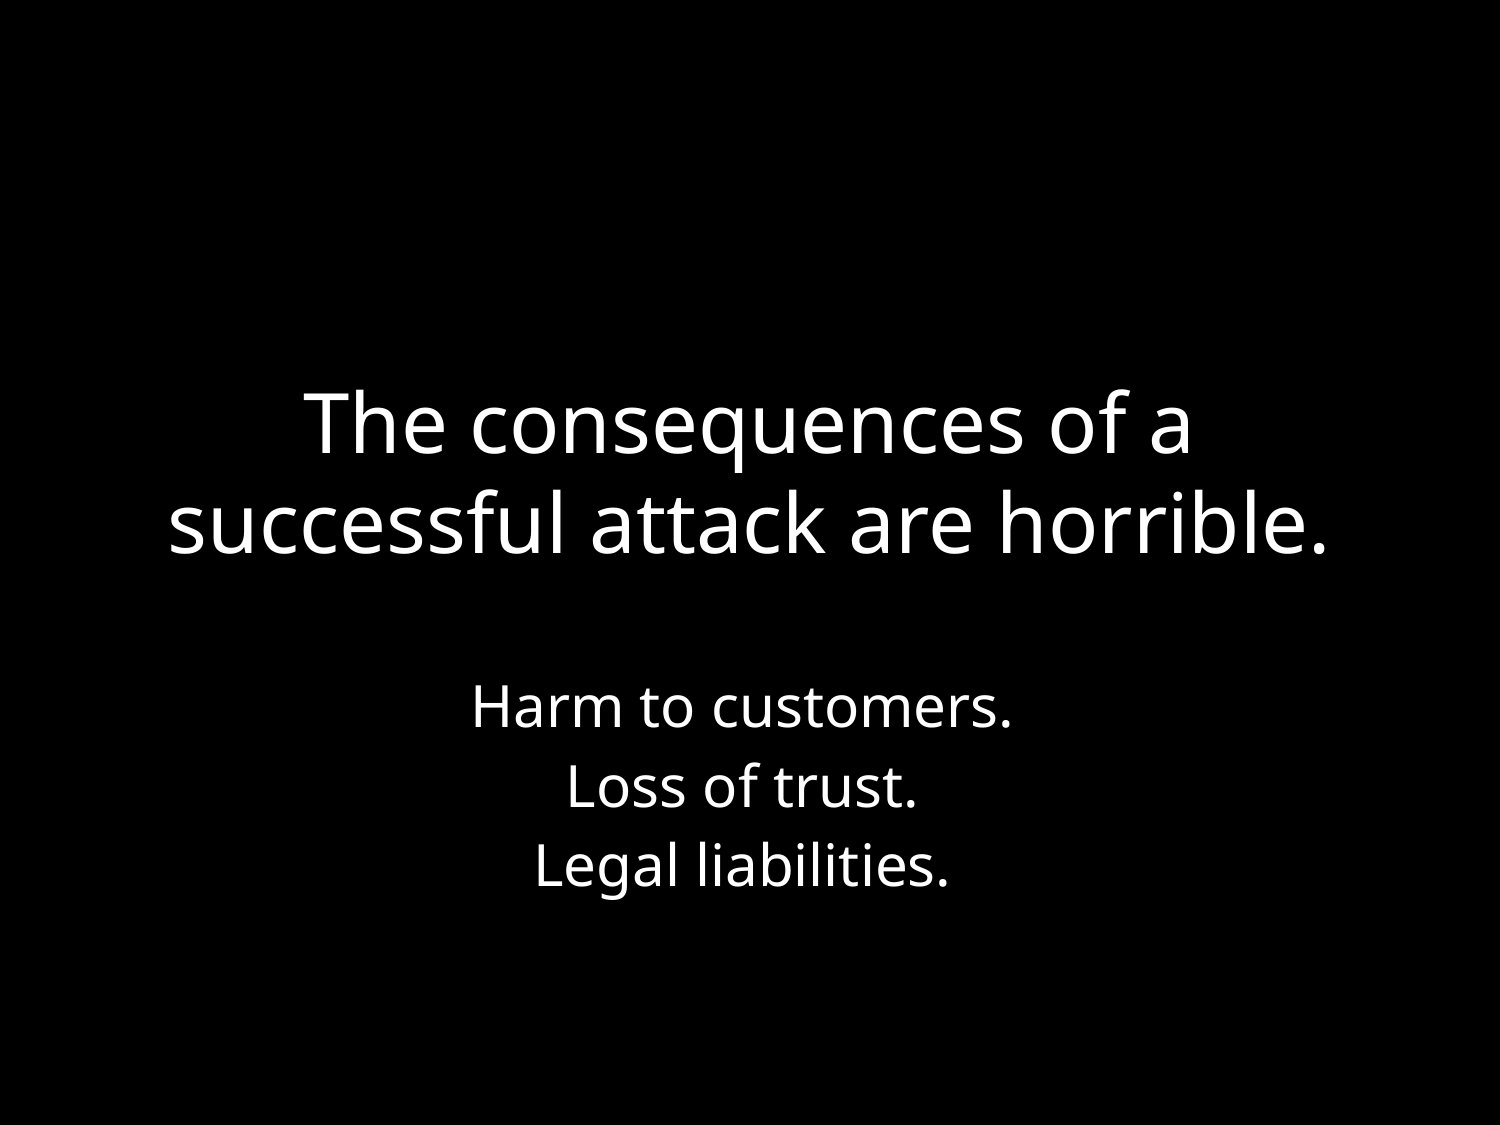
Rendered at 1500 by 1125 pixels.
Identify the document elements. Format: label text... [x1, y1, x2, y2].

title The consequences of a successful attack are horrible. [112, 349, 1388, 591]
subtitle Harm to customers. Loss of trust. Legal liabilities. [224, 637, 1276, 926]
